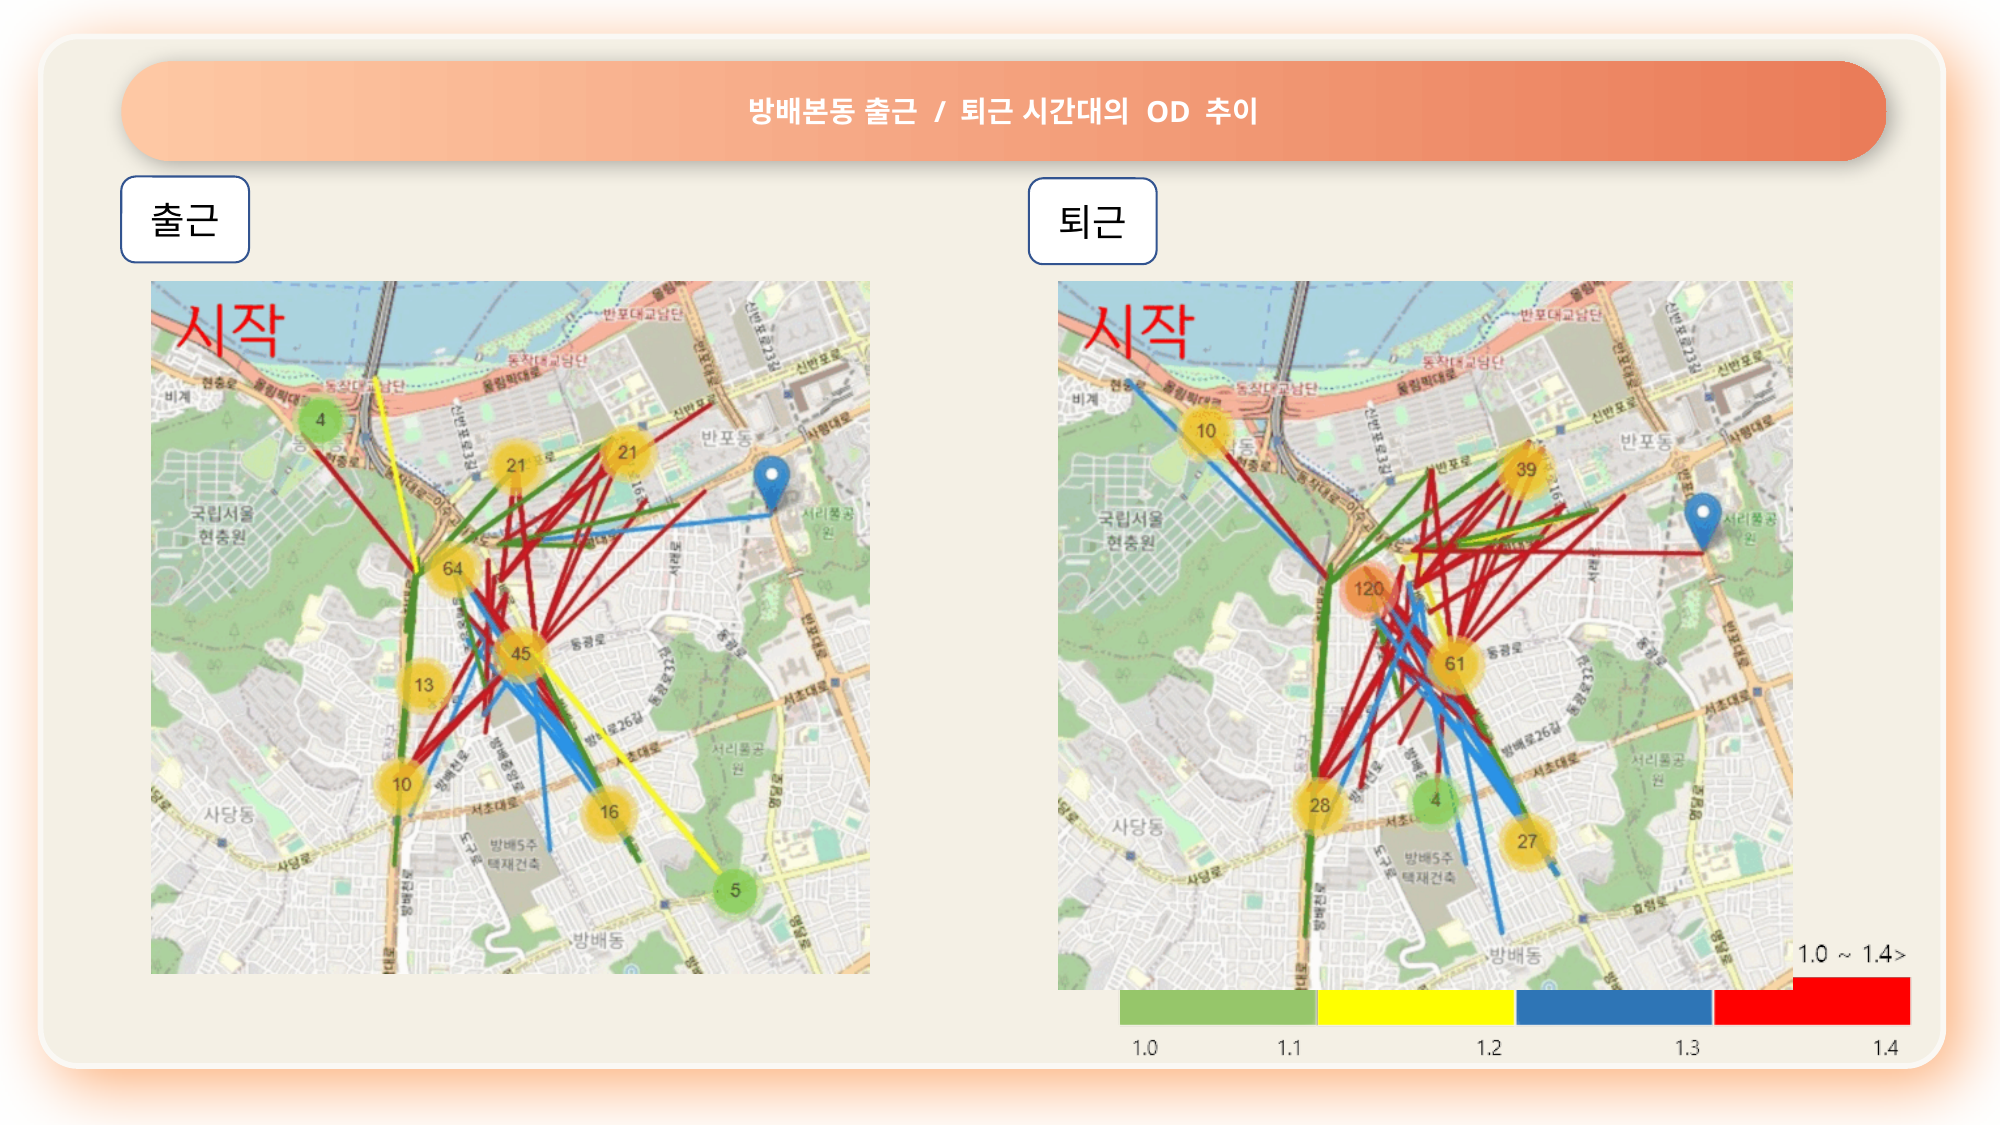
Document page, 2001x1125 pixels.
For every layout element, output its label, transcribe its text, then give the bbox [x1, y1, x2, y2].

picture [1058, 281, 1918, 1074]
text_box 출근 [120, 175, 251, 264]
picture [151, 281, 870, 974]
text_box 방배본동 출근 / 퇴근 시간대의 OD 추이 [120, 60, 1888, 163]
text_box 퇴근 [1027, 177, 1158, 266]
text_box [39, 35, 1945, 1068]
